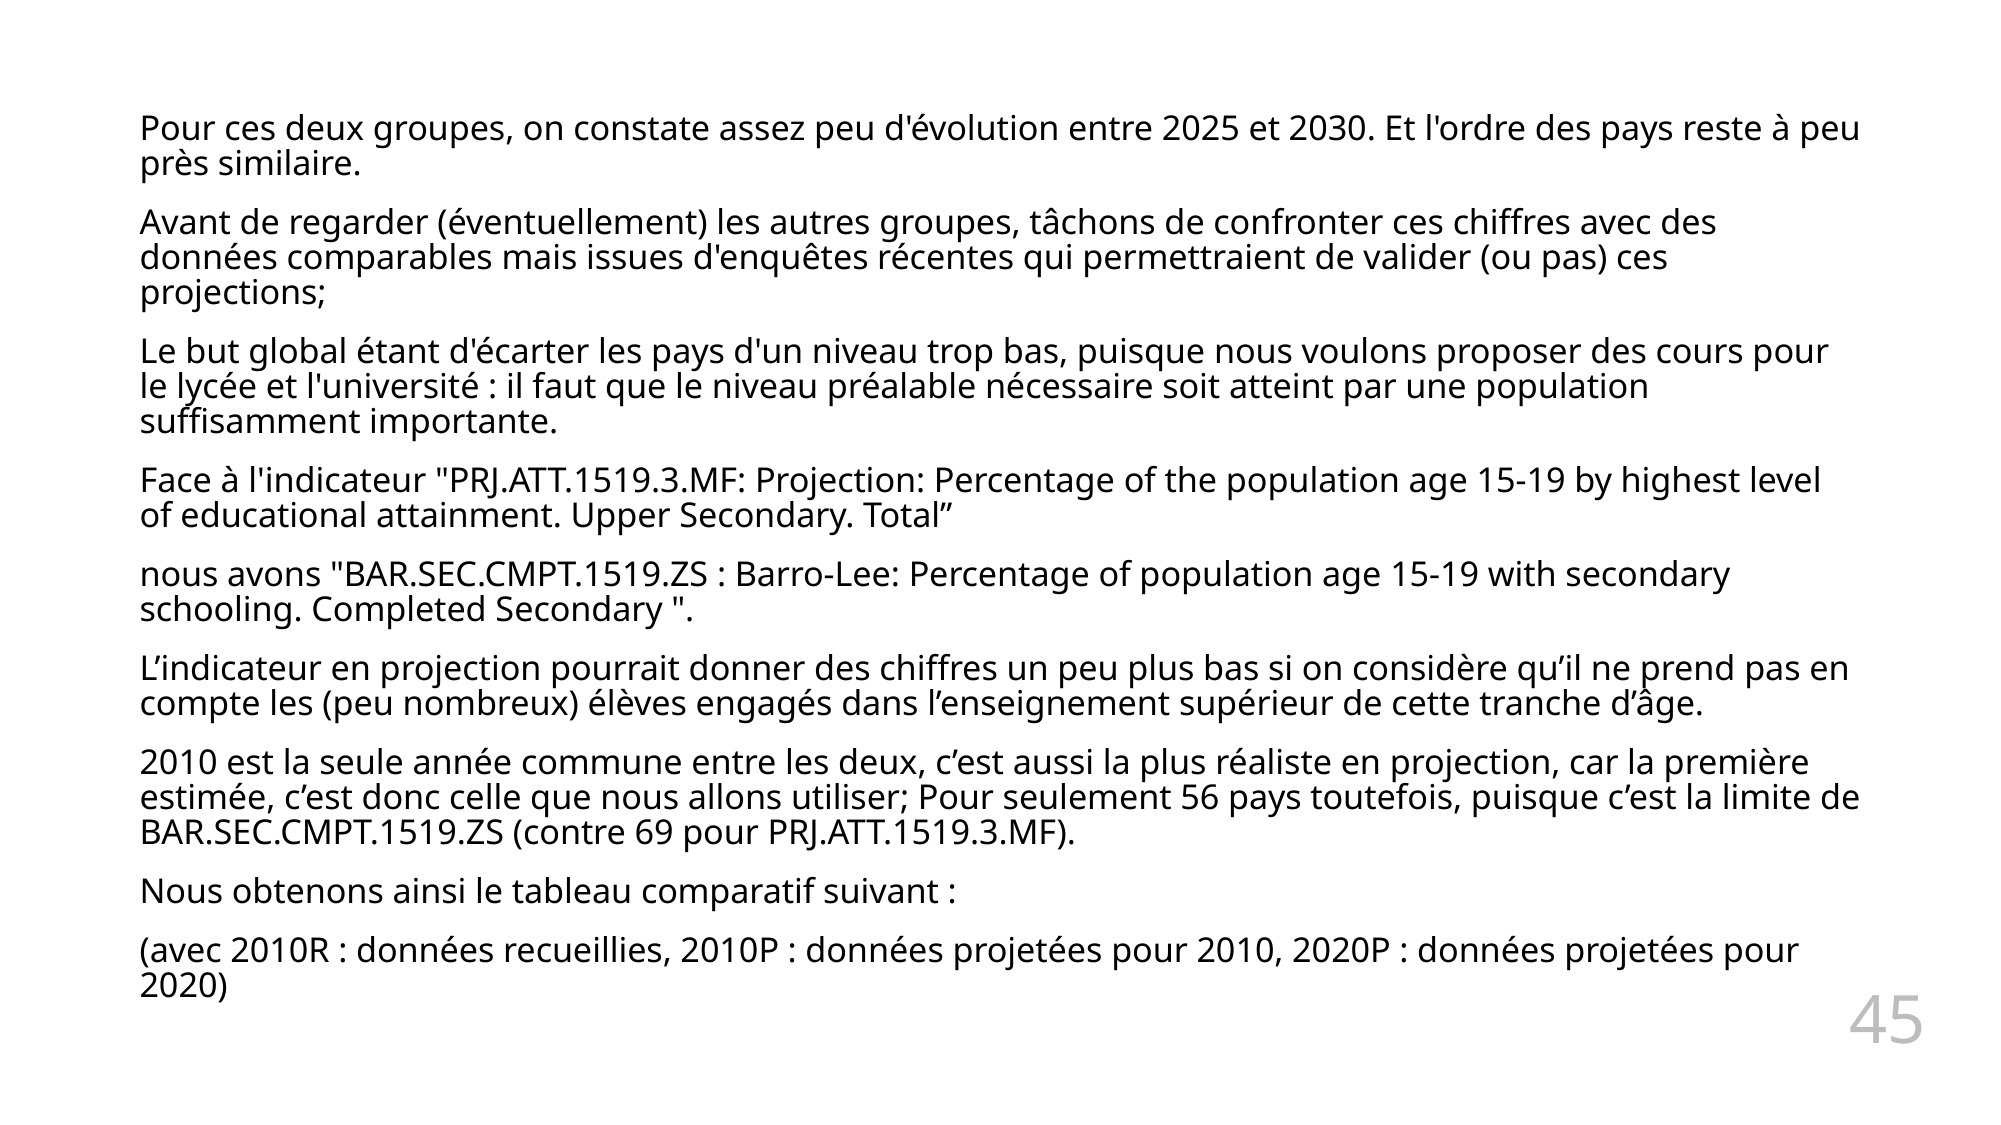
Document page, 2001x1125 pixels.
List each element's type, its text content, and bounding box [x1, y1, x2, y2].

slide_number 45 [1437, 963, 1941, 1076]
list Pour ces deux groupes, on constate assez peu d'évolution entre 2025 et 2030. Et l'ordre des pays reste à peu près similaire. Avant de regarder (éventuellement) les autres groupes, tâchons de confronter ces chiffres avec des données comparables mais issues d'enquêtes récentes qui permettraient de valider (ou pas) ces projections; Le but global étant d'écarter les pays d'un niveau trop bas, puisque nous voulons proposer des cours pour le lycée et l'université : il faut que le niveau préalable nécessaire soit atteint par une population suffisamment importante. Face à l'indicateur "PRJ.ATT.1519.3.MF: Projection: Percentage of the population age 15-19 by highest level of educational attainment. Upper Secondary. Total” nous avons "BAR.SEC.CMPT.1519.ZS : Barro-Lee: Percentage of population age 15-19 with secondary schooling. Completed Secondary ". L’indicateur en projection pourrait donner des chiffres un peu plus bas si on considère qu’il ne prend pas en compte les (peu nombreux) élèves engagés dans l’enseignement supérieur de cette tranche d’âge. 2010 est la seule année commune entre les deux, c’est aussi la plus réaliste en projection, car la première estimée, c’est donc celle que nous allons utiliser; Pour seulement 56 pays toutefois, puisque c’est la limite de BAR.SEC.CMPT.1519.ZS (contre 69 pour PRJ.ATT.1519.3.MF). Nous obtenons ainsi le tableau comparatif suivant : (avec 2010R : données recueillies, 2010P : données projetées pour 2010, 2020P : données projetées pour 2020) [111, 105, 1876, 1016]
